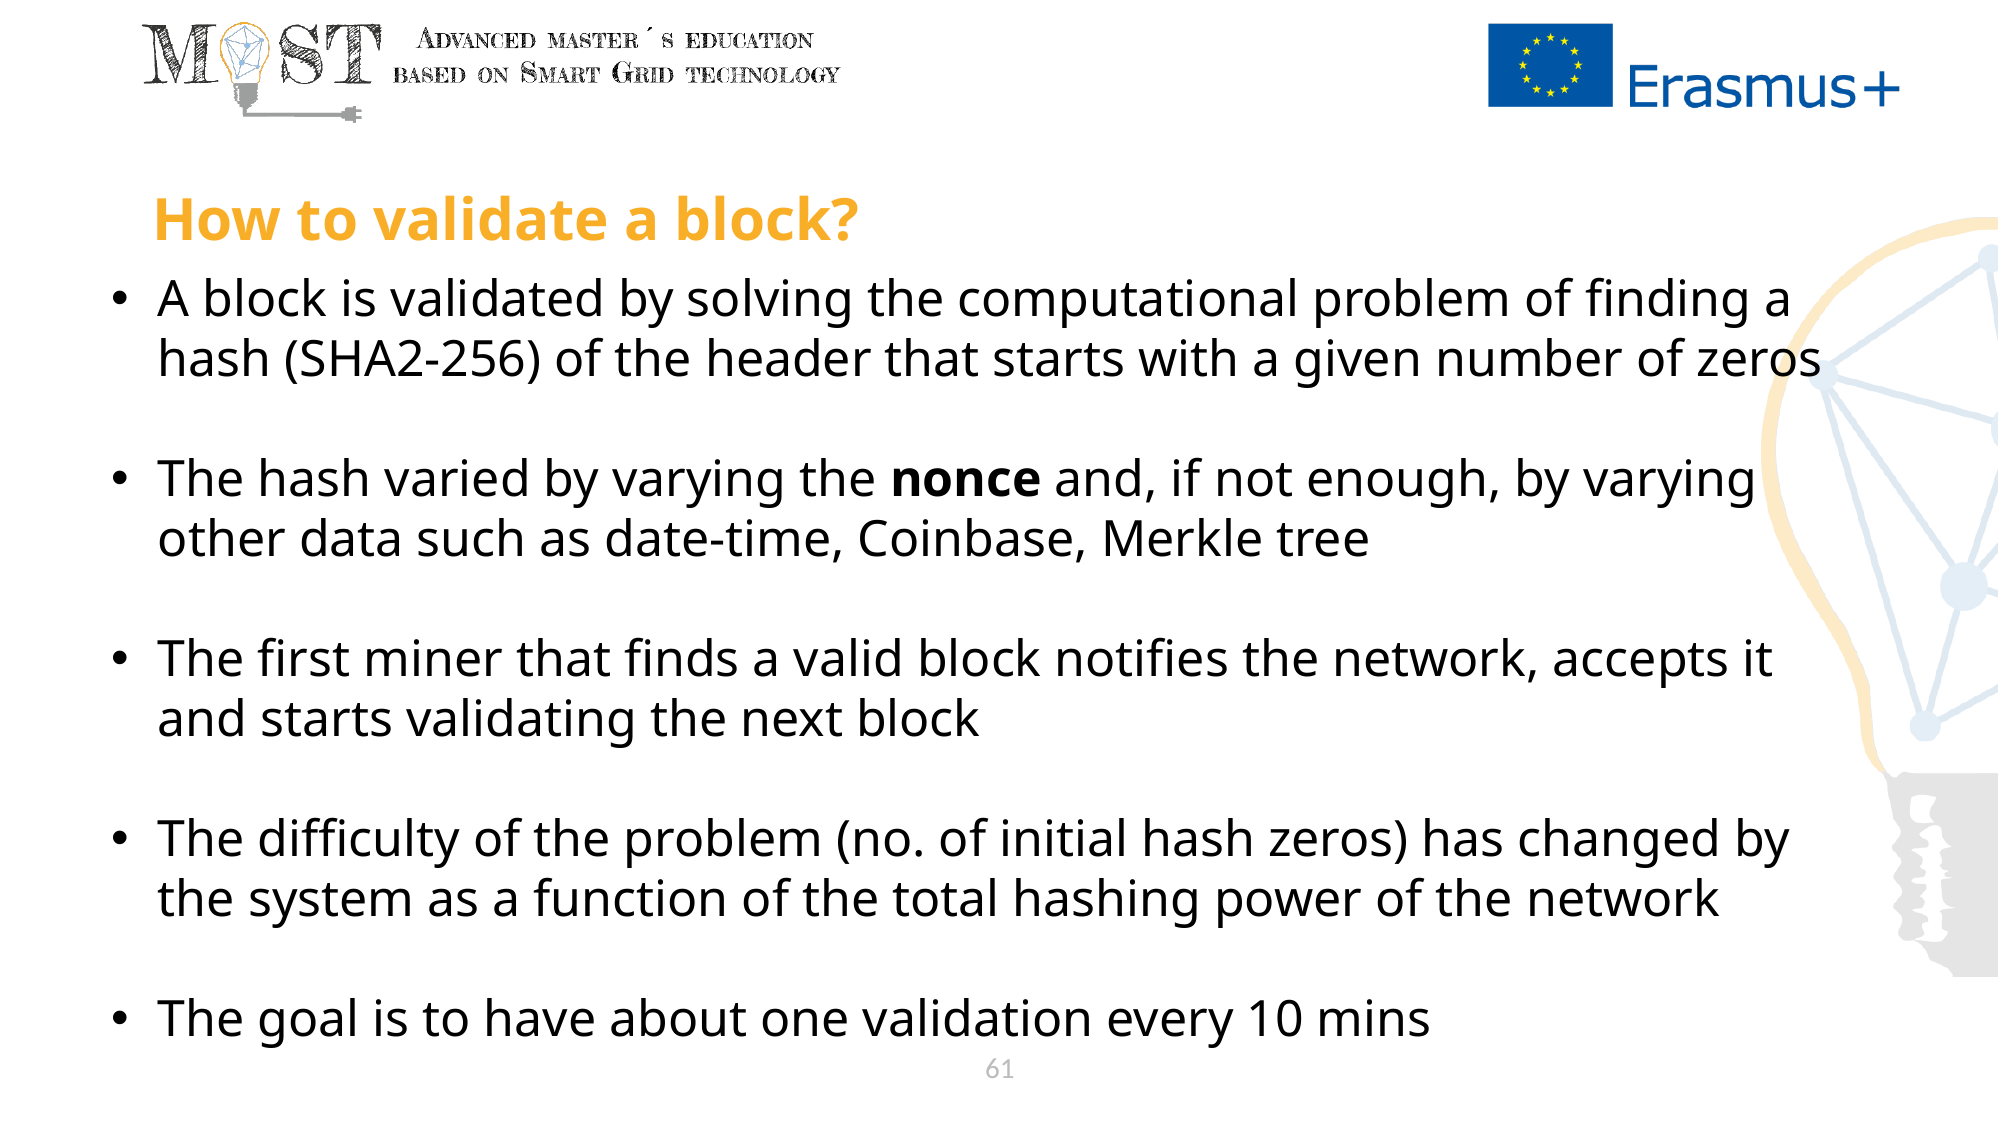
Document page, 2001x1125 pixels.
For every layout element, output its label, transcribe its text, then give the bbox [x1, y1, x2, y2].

picture [135, 22, 841, 130]
picture [1464, 0, 1923, 131]
title How to validate a block? [137, 135, 1863, 259]
text_box A block is validated by solving the computational problem of finding a hash (SHA2-256) of the header that starts with a given number of zeros The hash varied by varying the nonce and, if not enough, by varying other data such as date-time, Coinbase, Merkle tree The first miner that finds a valid block notifies the network, accepts it and starts validating the next block The difficulty of the problem (no. of initial hash zeros) has changed by the system as a function of the total hashing power of the network The goal is to have about one validation every 10 mins [96, 259, 1863, 1055]
slide_number 61 [935, 1055, 1065, 1098]
